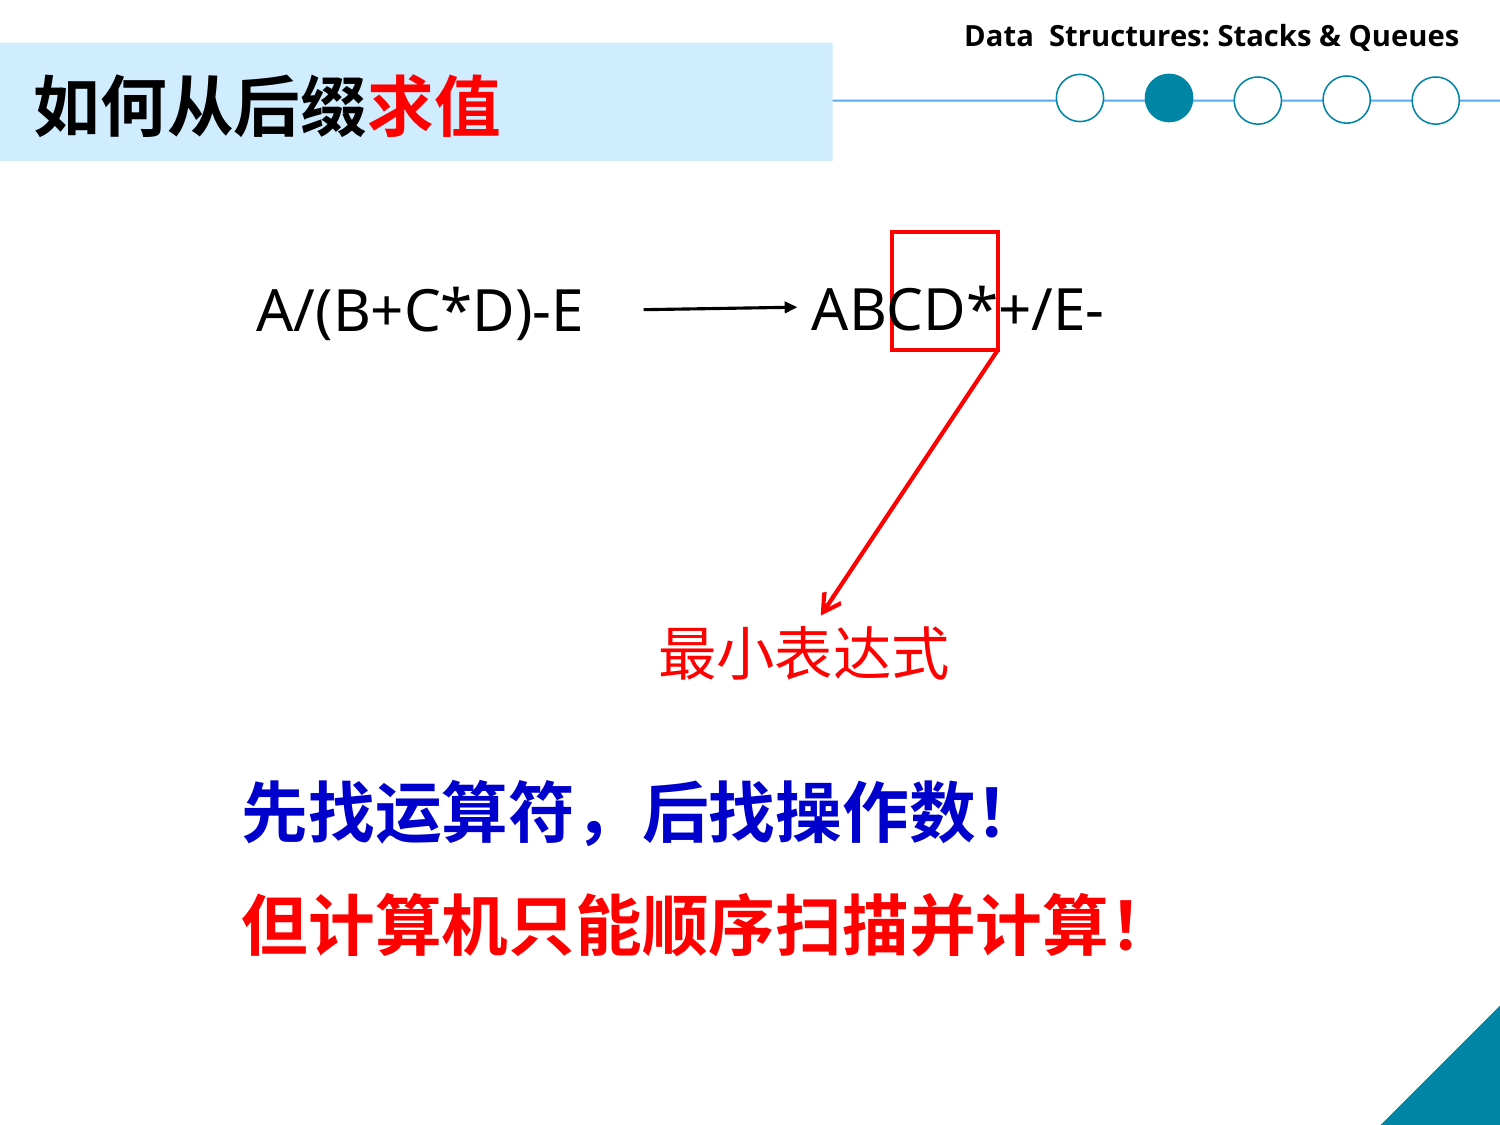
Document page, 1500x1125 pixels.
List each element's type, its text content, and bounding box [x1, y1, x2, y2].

text_box ABCD*+/E- [797, 264, 1235, 350]
text_box [1234, 77, 1282, 125]
text_box [1323, 76, 1371, 124]
text_box [820, 349, 998, 616]
text_box 最小表达式 [643, 609, 1105, 695]
text_box [1145, 74, 1193, 122]
text_box [891, 231, 998, 264]
text_box [1056, 74, 1104, 122]
title 如何从后缀求值 [18, 57, 923, 198]
text_box 先找运算符，后找操作数！ 但计算机只能顺序扫描并计算！ [226, 763, 1255, 972]
text_box A/(B+C*D)-E [241, 265, 644, 351]
text_box [1412, 77, 1460, 125]
